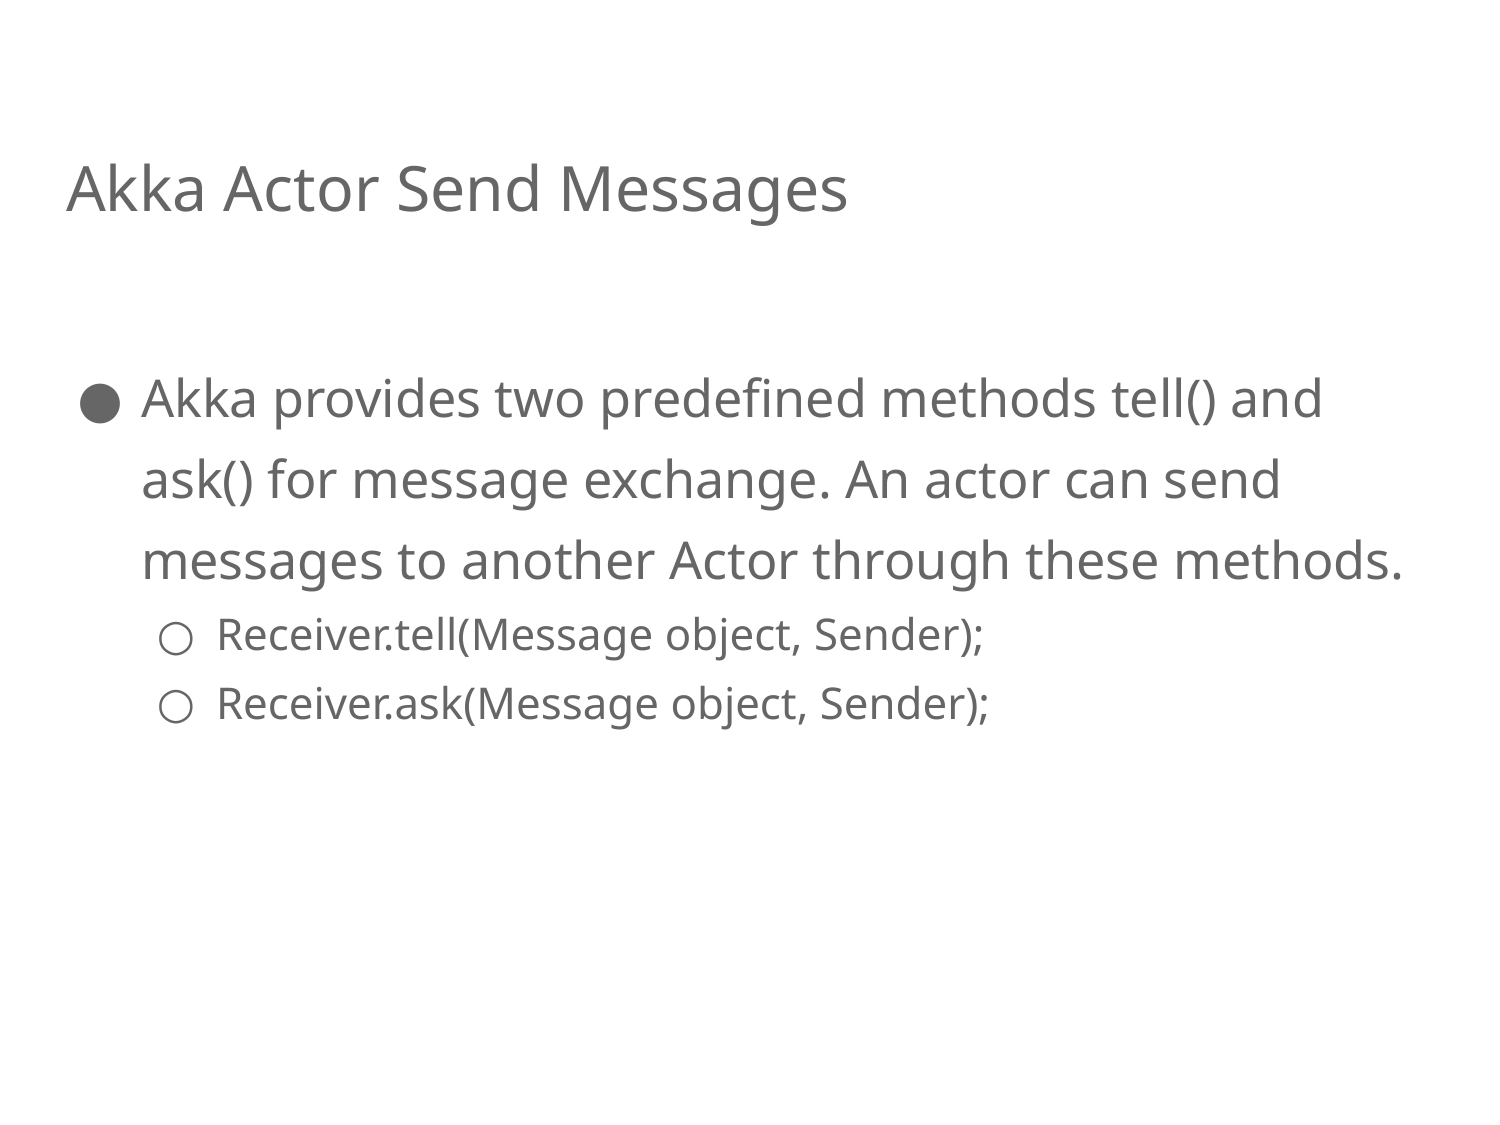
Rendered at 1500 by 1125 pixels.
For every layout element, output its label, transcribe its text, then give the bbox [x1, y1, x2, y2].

title Akka Actor Send Messages [51, 129, 1449, 297]
list Akka provides two predefined methods tell() and ask() for message exchange. An actor can send messages to another Actor through these methods. Receiver.tell(Message object, Sender); Receiver.ask(Message object, Sender); [51, 336, 1449, 1125]
